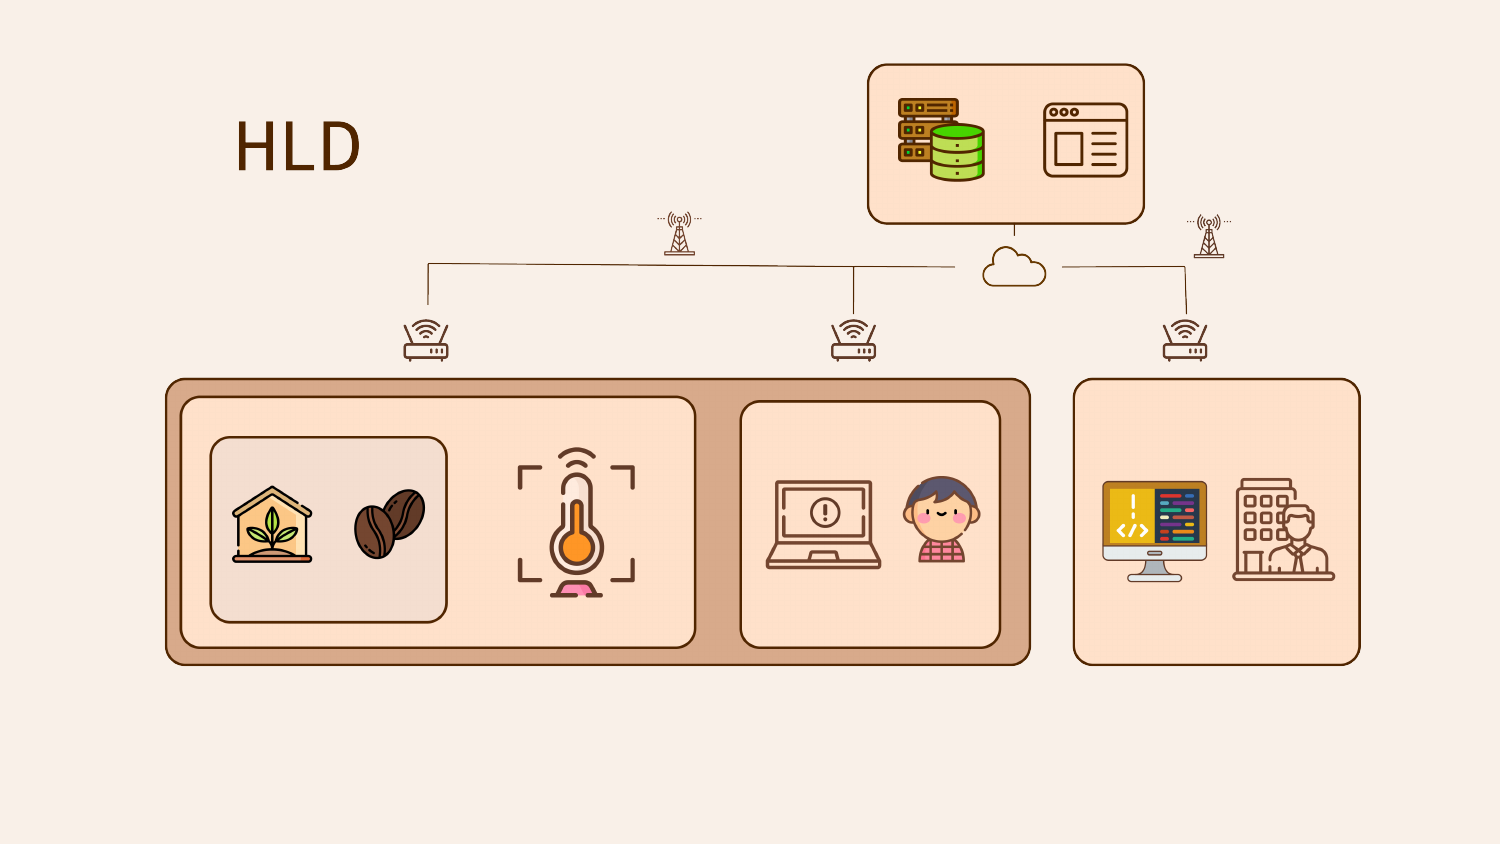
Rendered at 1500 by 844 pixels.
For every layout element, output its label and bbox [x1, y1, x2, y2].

picture [112, 0, 1388, 844]
